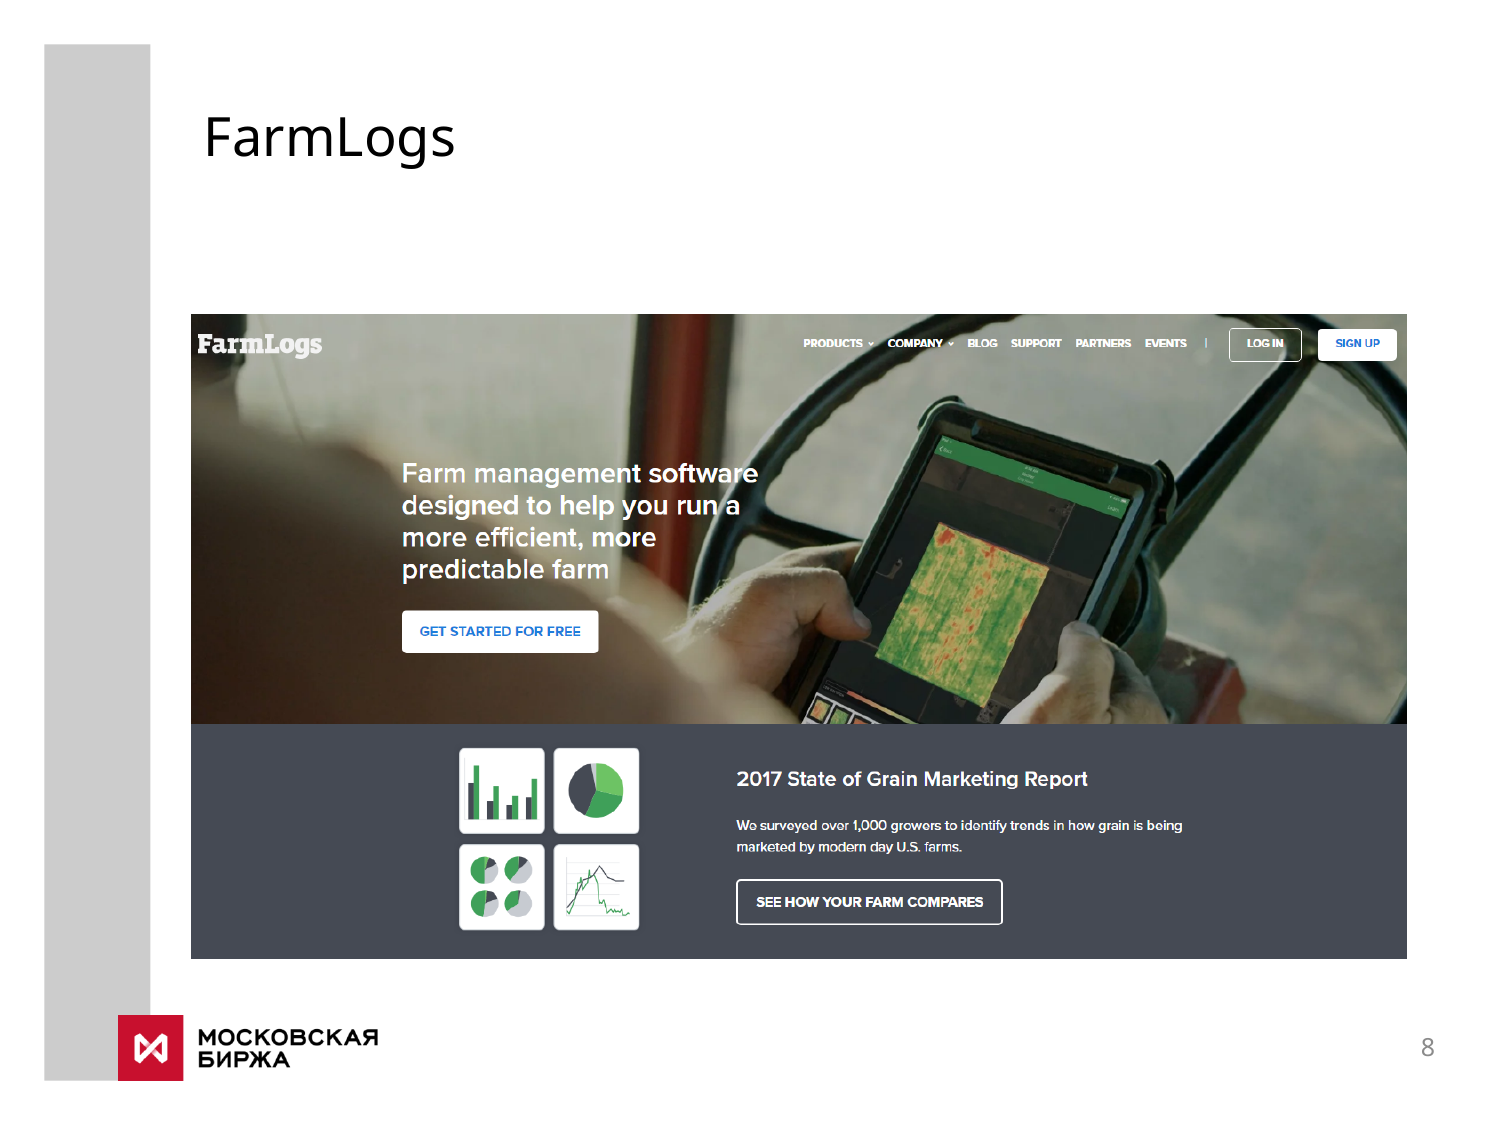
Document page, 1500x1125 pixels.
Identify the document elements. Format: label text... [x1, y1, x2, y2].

slide_number 8 [1375, 1015, 1435, 1075]
title FarmLogs [188, 94, 1406, 279]
picture [191, 314, 1407, 972]
picture [118, 1015, 392, 1081]
